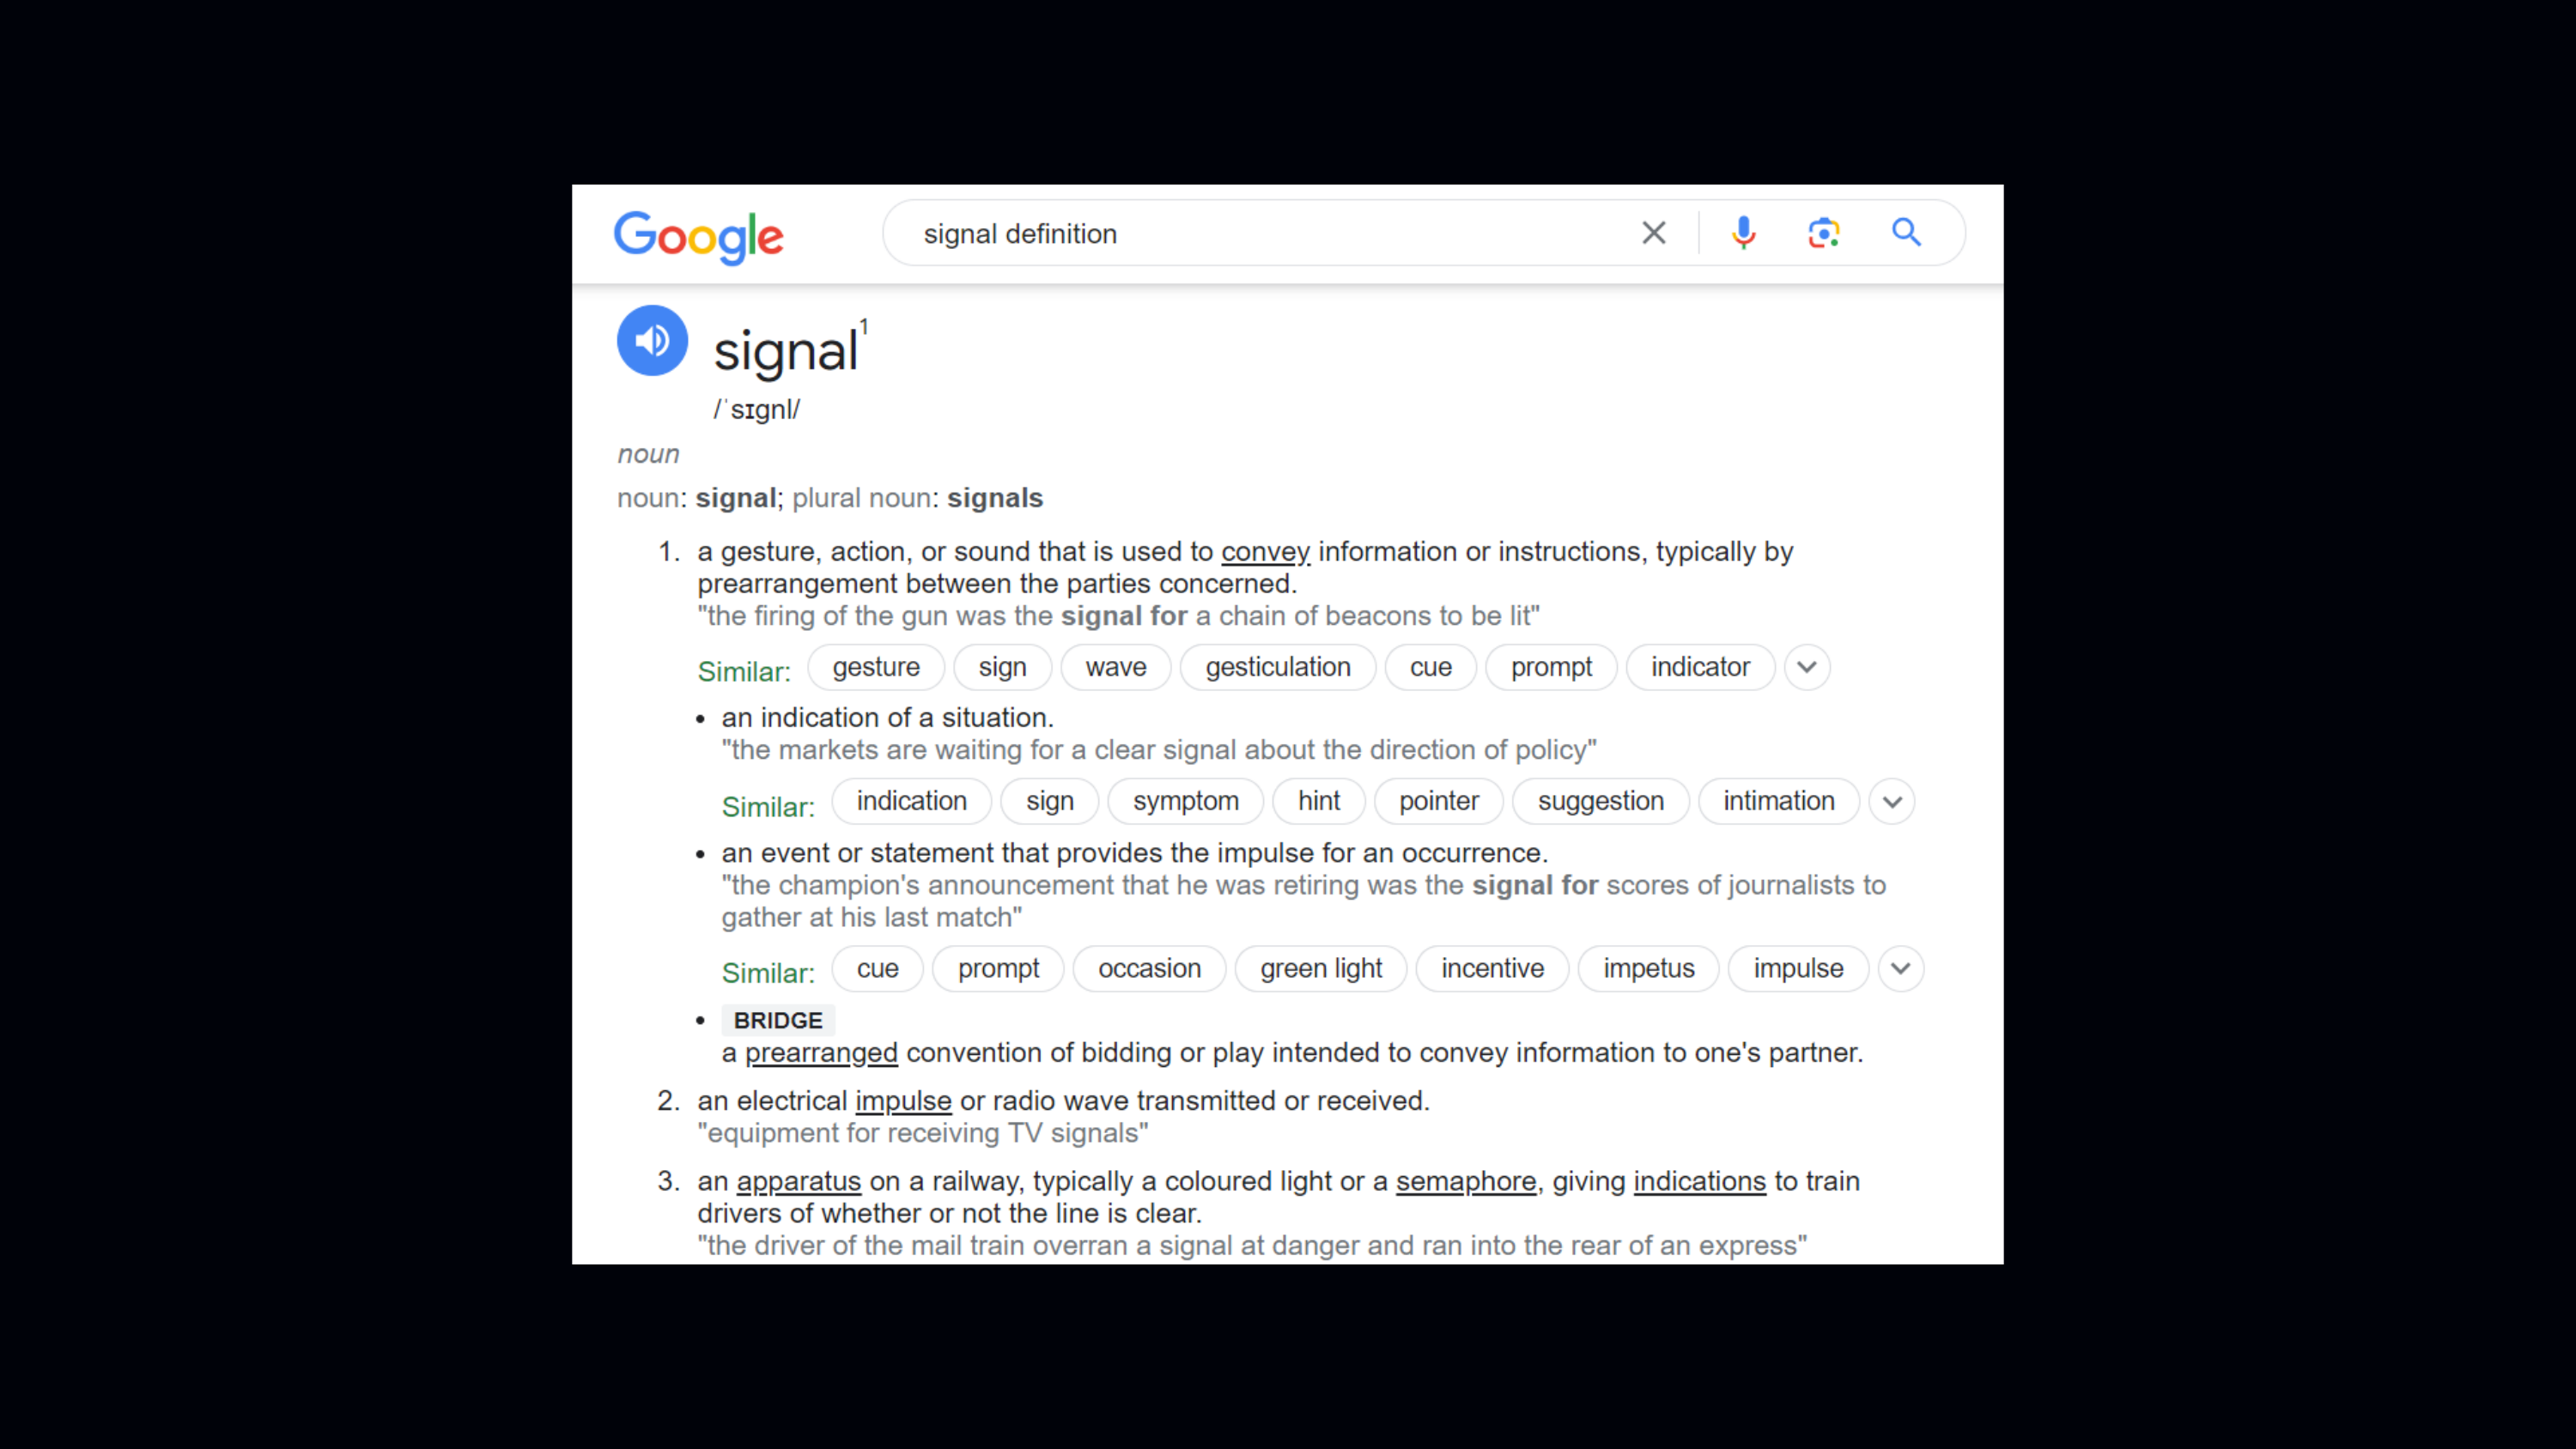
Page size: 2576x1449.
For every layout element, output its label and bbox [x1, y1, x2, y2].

text_box [572, 185, 2004, 1264]
